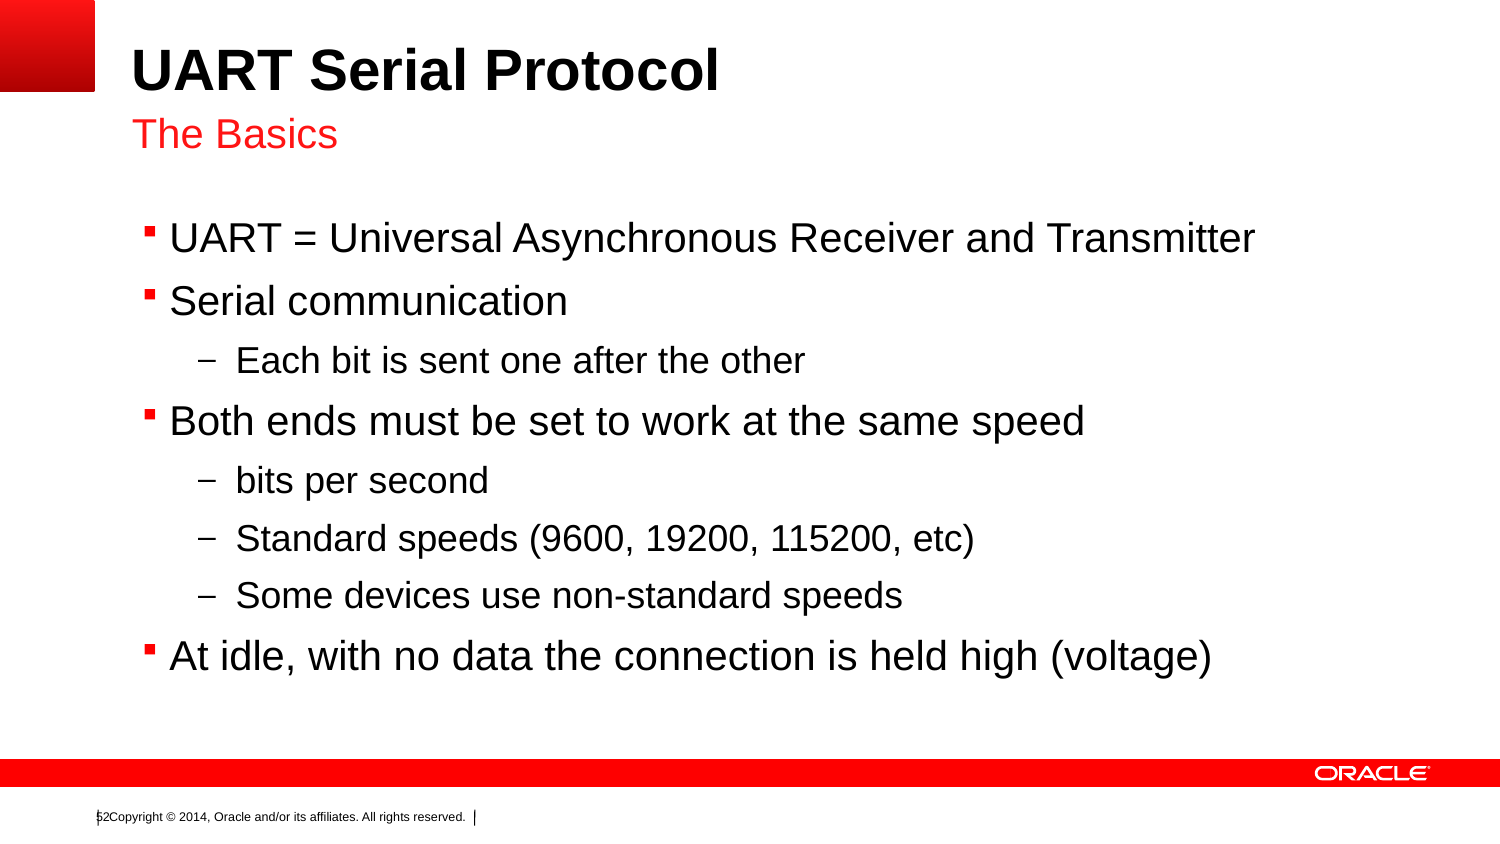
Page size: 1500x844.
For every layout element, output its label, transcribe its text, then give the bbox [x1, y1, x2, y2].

list The Basics [131, 106, 1482, 157]
list UART = Universal Asynchronous Receiver and Transmitter Serial communication Each bit is sent one after the other Both ends must be set to work at the same speed bits per second Standard speeds (9600, 19200, 115200, etc) Some devices use non-standard speeds At idle, with no data the connection is held high (voltage) [131, 211, 1482, 714]
title UART Serial Protocol [131, 40, 1482, 106]
picture [0, 759, 1500, 787]
